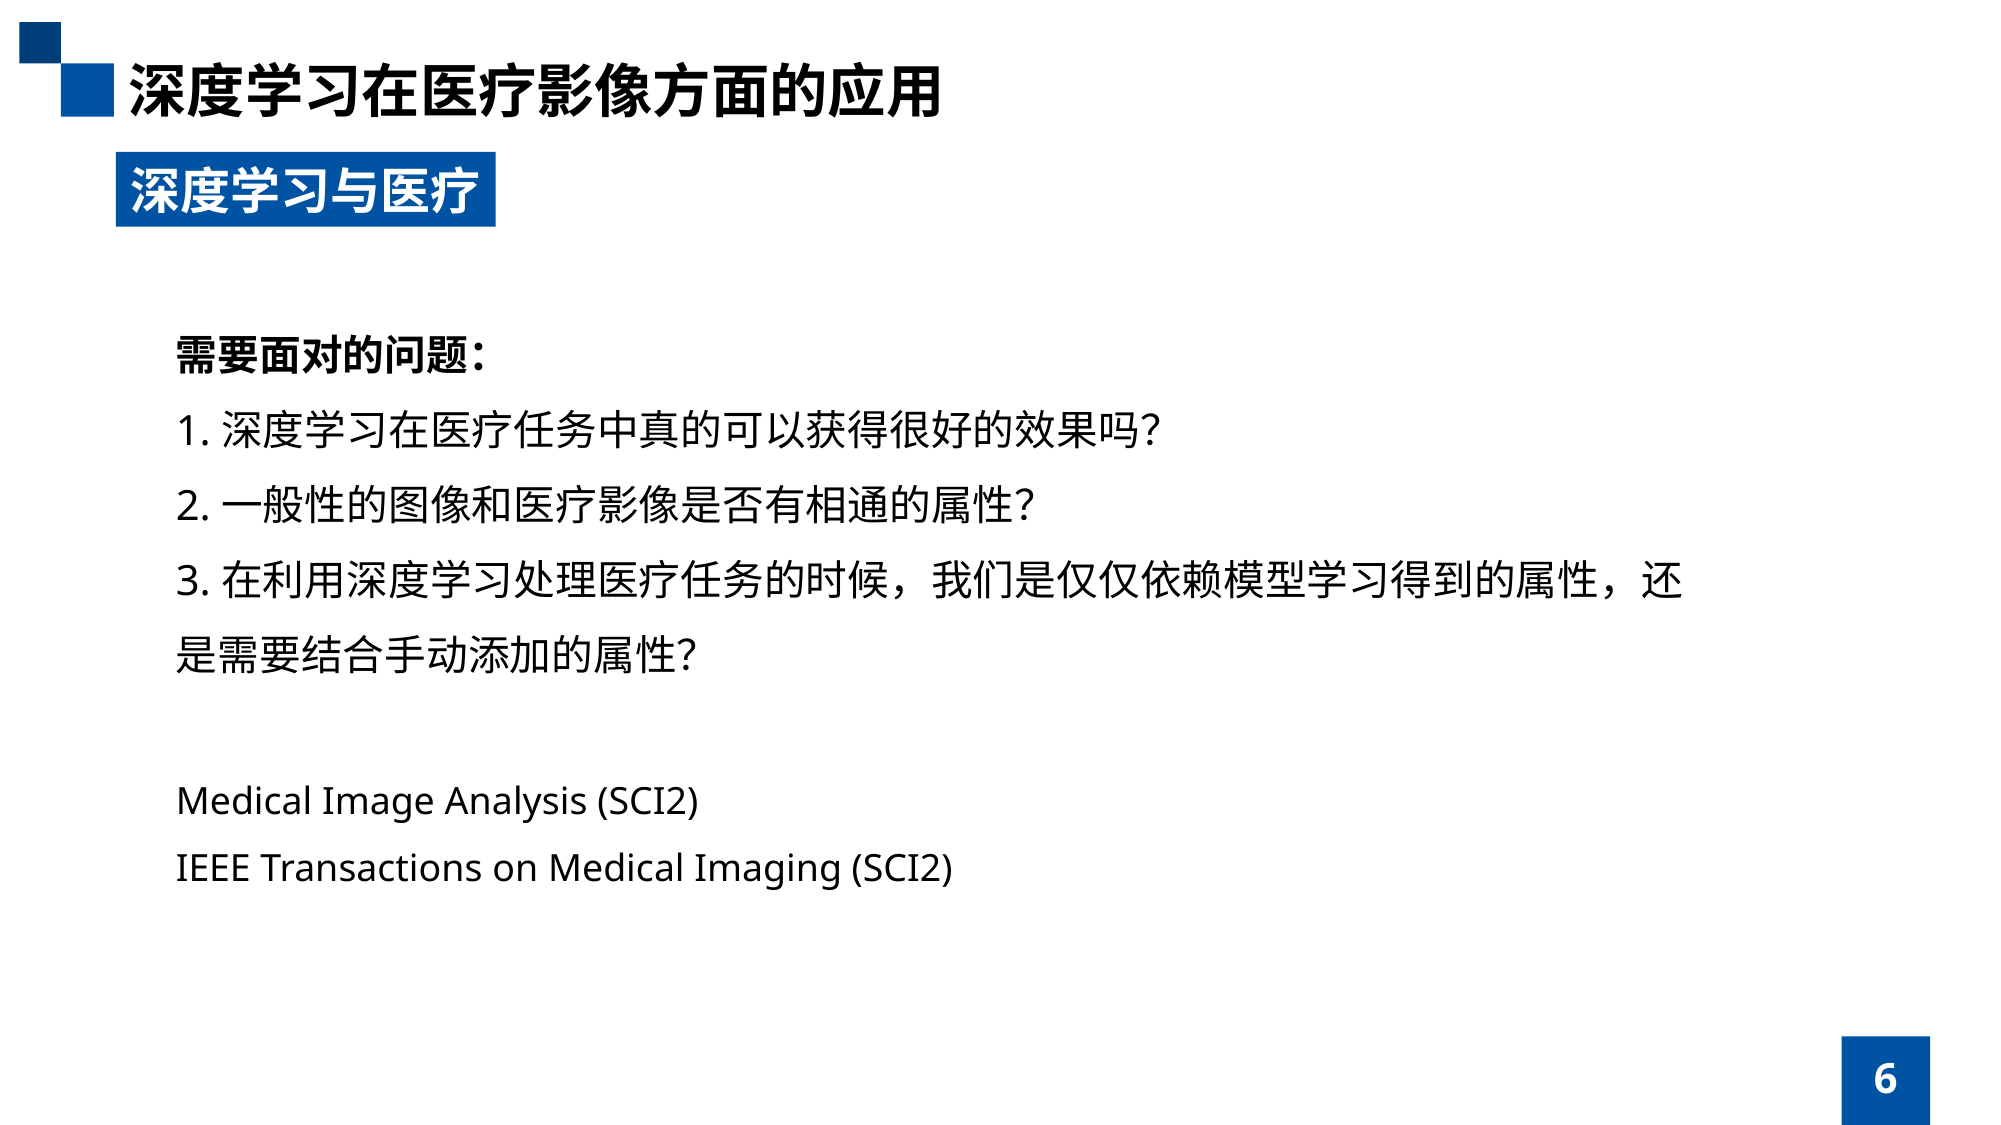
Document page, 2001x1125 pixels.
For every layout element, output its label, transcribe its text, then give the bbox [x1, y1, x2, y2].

text_box 深度学习在医疗影像方面的应用 [114, 47, 1398, 132]
text_box 需要面对的问题： 1.深度学习在医疗任务中真的可以获得很好的效果吗？ 2.一般性的图像和医疗影像是否有相通的属性？ 3.在利用深度学习处理医疗任务的时候，我们是仅仅依赖模型学习得到的属性，还是需要结合手动添加的属性？ Medical Image Analysis (SCI2) IEEE Transactions on Medical Imaging (SCI2) [161, 246, 1705, 897]
slide_number 6 [1771, 1050, 2000, 1111]
text_box 深度学习与医疗 [115, 151, 496, 227]
